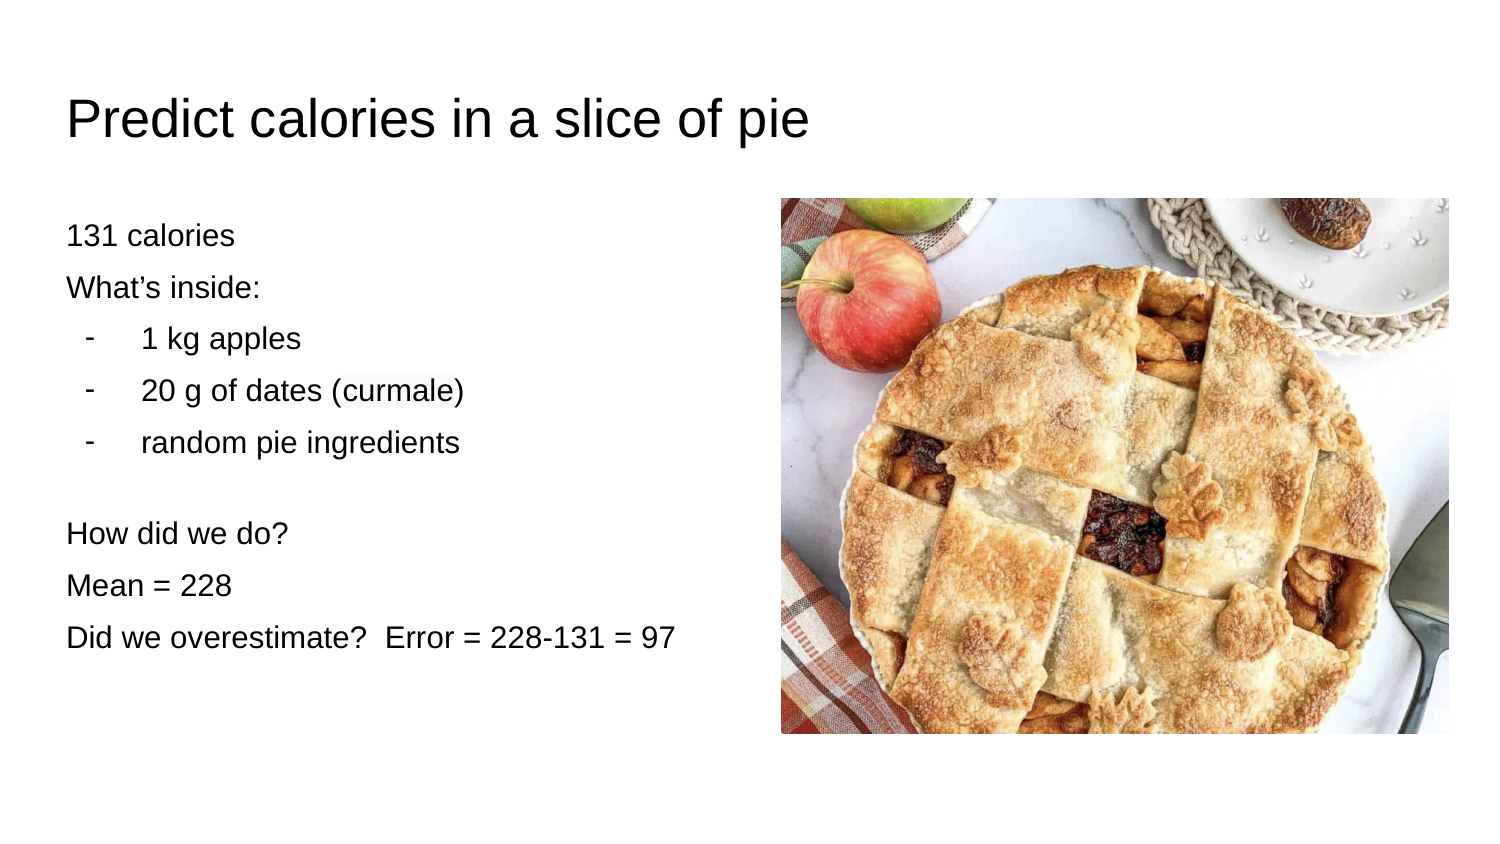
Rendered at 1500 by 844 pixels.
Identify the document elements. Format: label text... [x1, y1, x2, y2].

list 131 calories What’s inside: 1 kg apples 20 g of dates (curmale) random pie ingredients How did we do? Mean = 228 Did we overestimate? Error = 228-131 = 97 [51, 198, 719, 734]
picture [780, 197, 1450, 734]
title Predict calories in a slice of pie [51, 72, 1449, 167]
